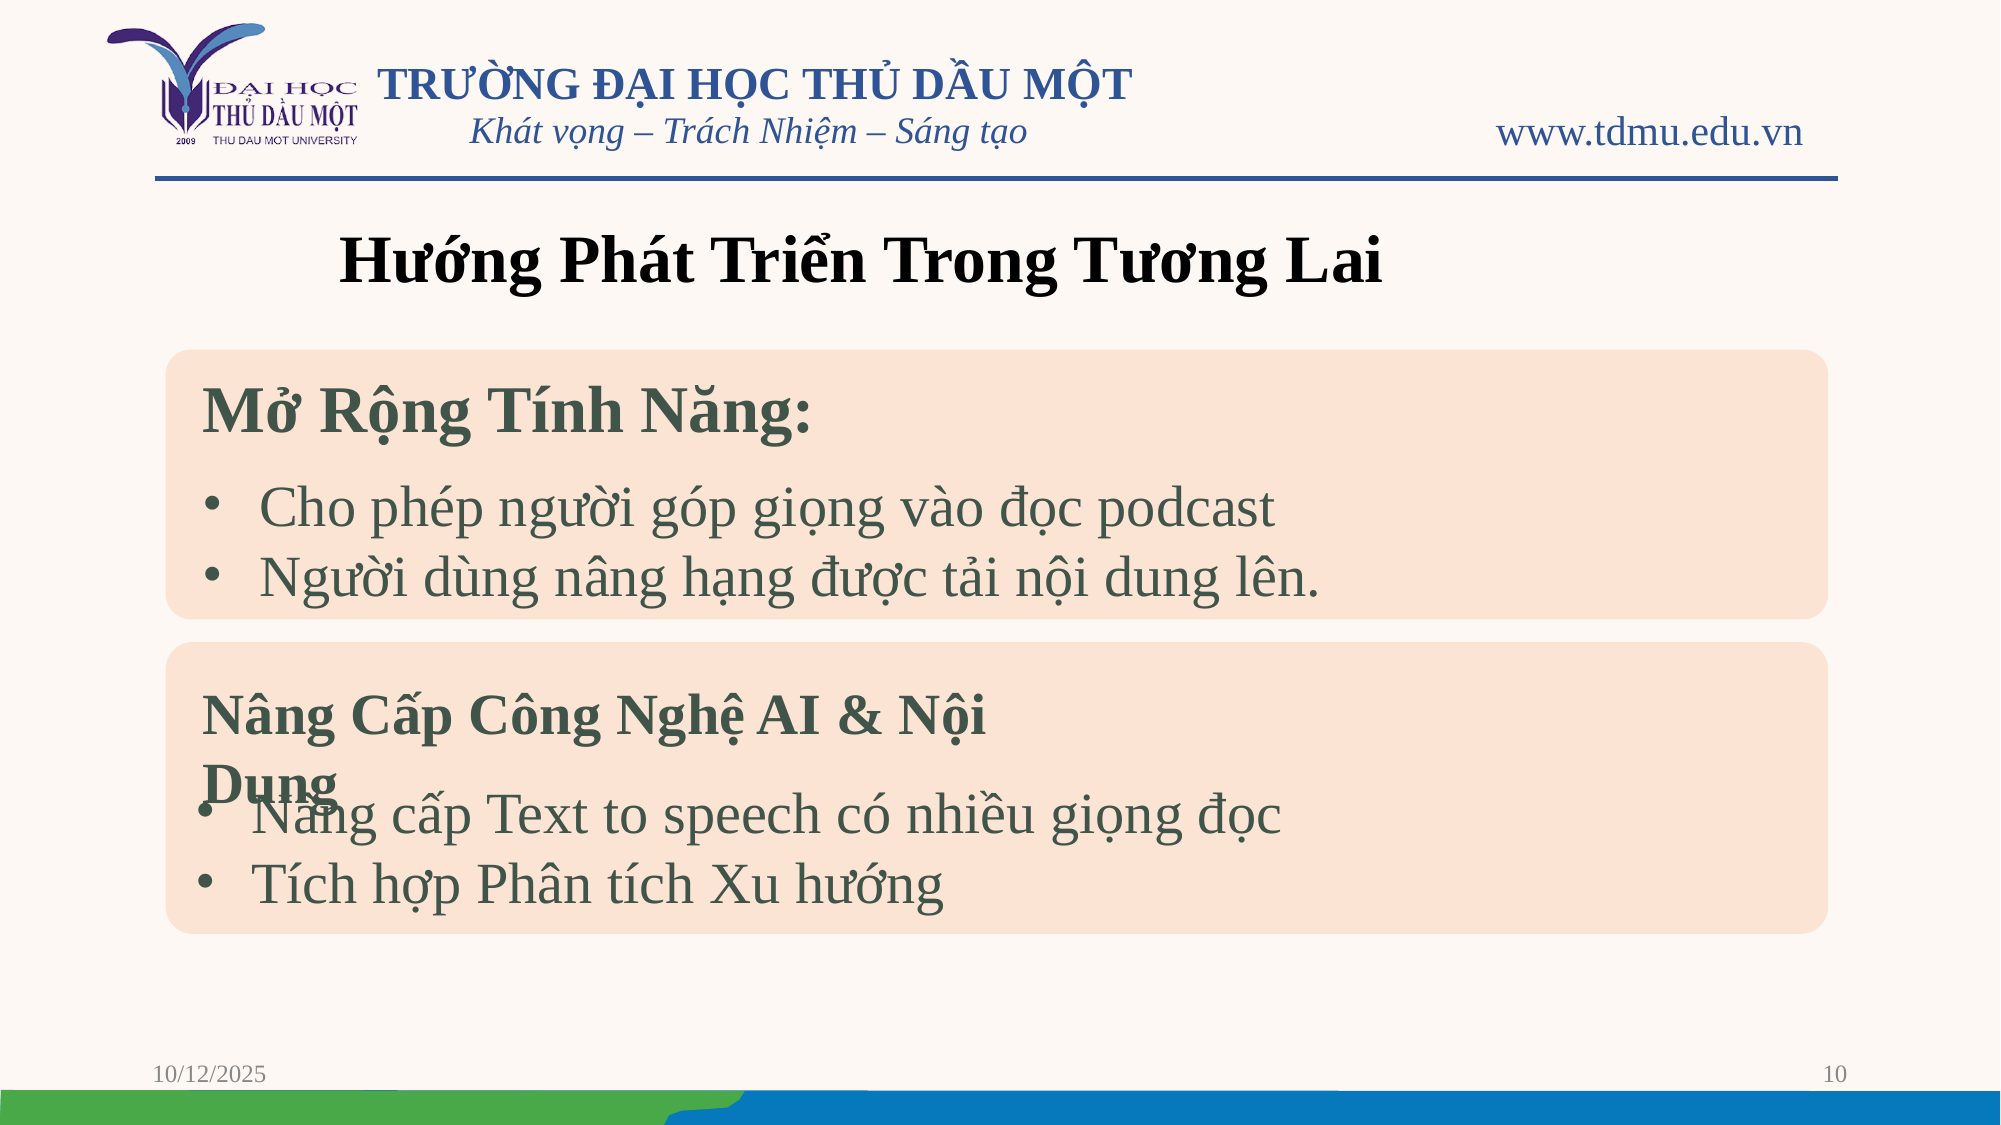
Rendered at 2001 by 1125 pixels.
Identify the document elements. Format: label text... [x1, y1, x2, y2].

title Hướng Phát Triển Trong Tương Lai [324, 216, 1675, 307]
text_box [165, 349, 1829, 620]
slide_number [137, 1042, 588, 1103]
picture [106, 22, 358, 145]
text_box Cho phép người góp giọng vào đọc podcast Người dùng nâng hạng được tải nội dung lên. [202, 467, 1333, 600]
slide_number ‹#› [1412, 1042, 1863, 1103]
text_box Nâng cấp Text to speech có nhiều giọng đọc Tích hợp Phân tích Xu hướng [195, 774, 1333, 911]
text_box [165, 642, 1829, 934]
text_box Nâng Cấp Công Nghệ AI & Nội Dung [202, 679, 1079, 721]
text_box Mở Rộng Tính Năng: [202, 378, 1180, 422]
